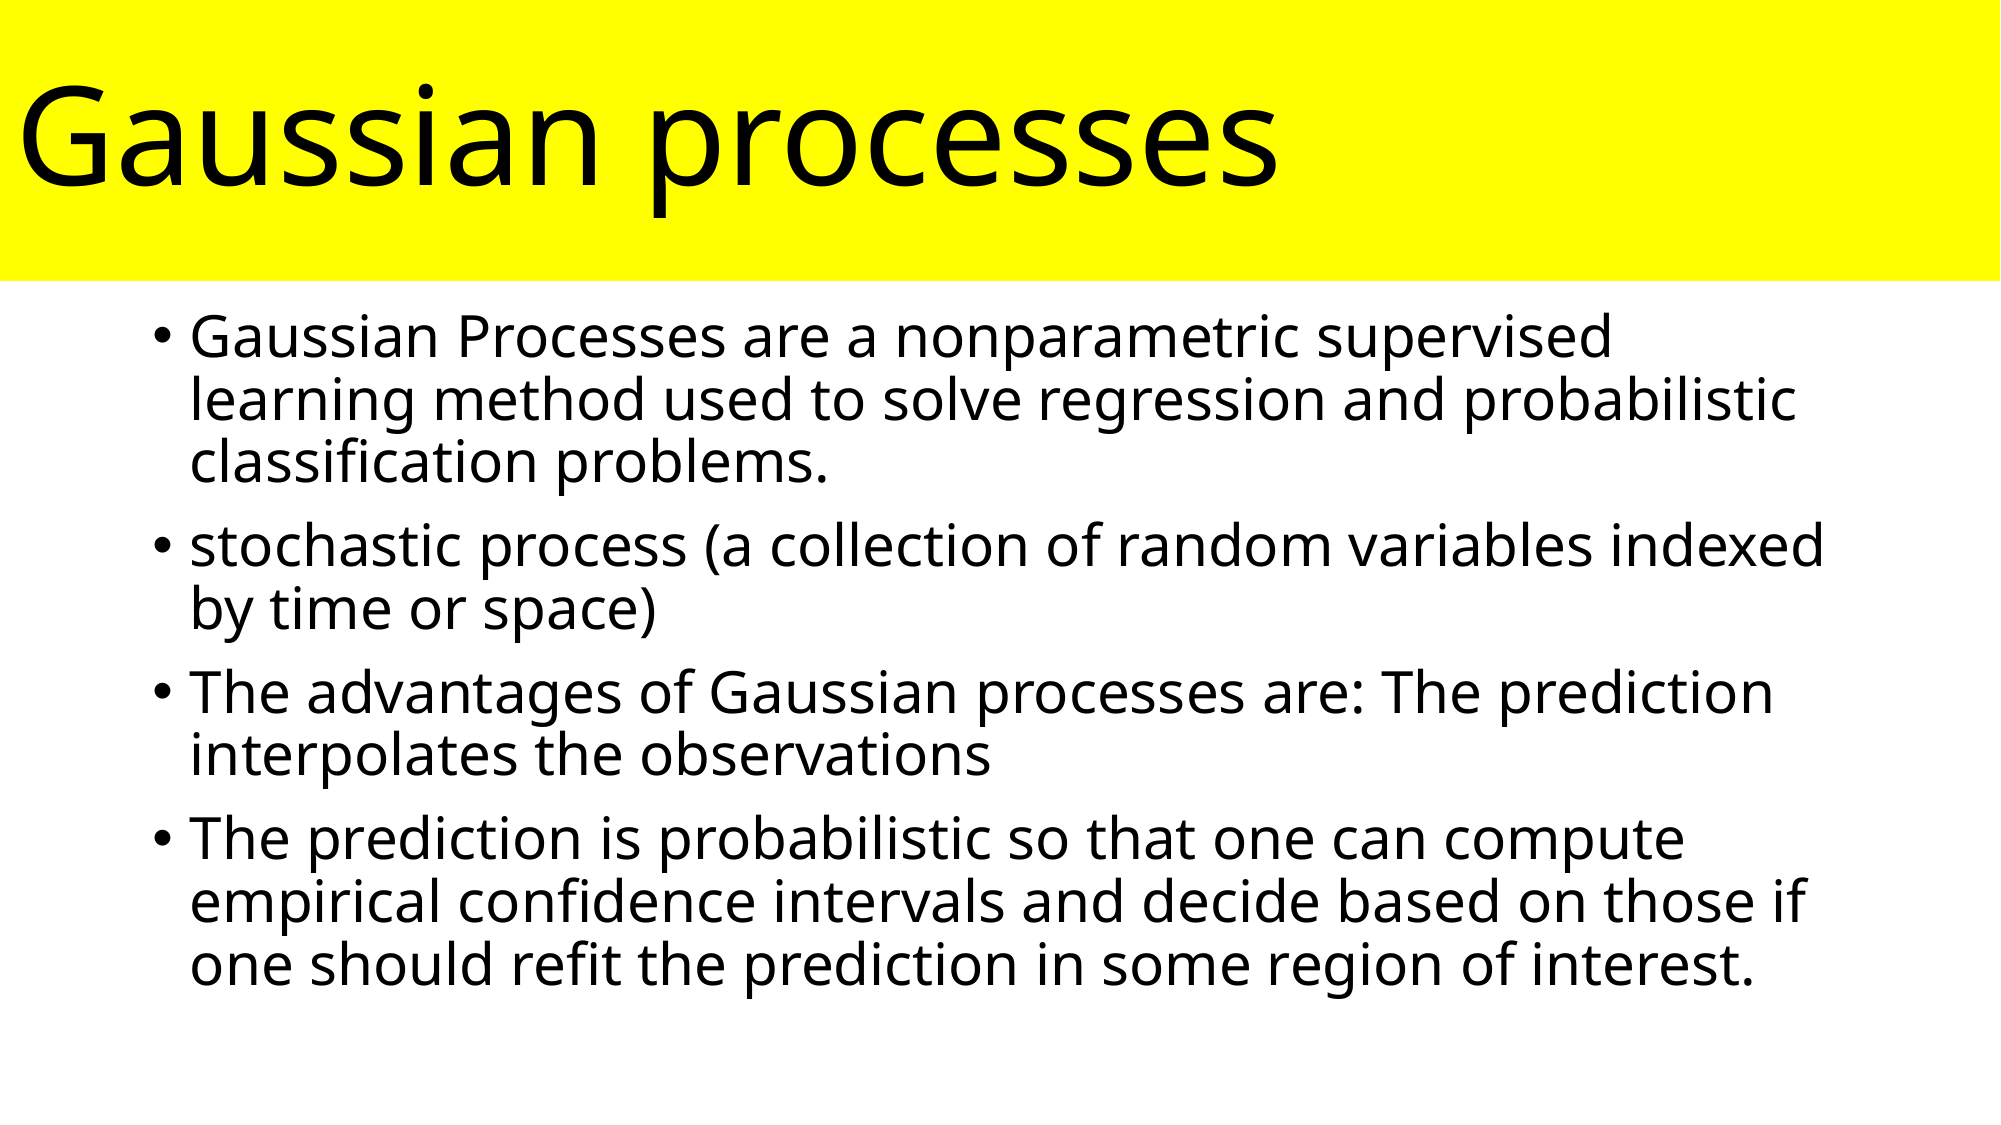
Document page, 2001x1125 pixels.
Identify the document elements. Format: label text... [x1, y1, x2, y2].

title Gaussian processes [0, 0, 2000, 281]
list Gaussian Processes are a nonparametric supervised learning method used to solve regression and probabilistic classification problems. stochastic process (a collection of random variables indexed by time or space) The advantages of Gaussian processes are: The prediction interpolates the observations The prediction is probabilistic so that one can compute empirical confidence intervals and decide based on those if one should refit the prediction in some region of interest. [137, 299, 1863, 1014]
